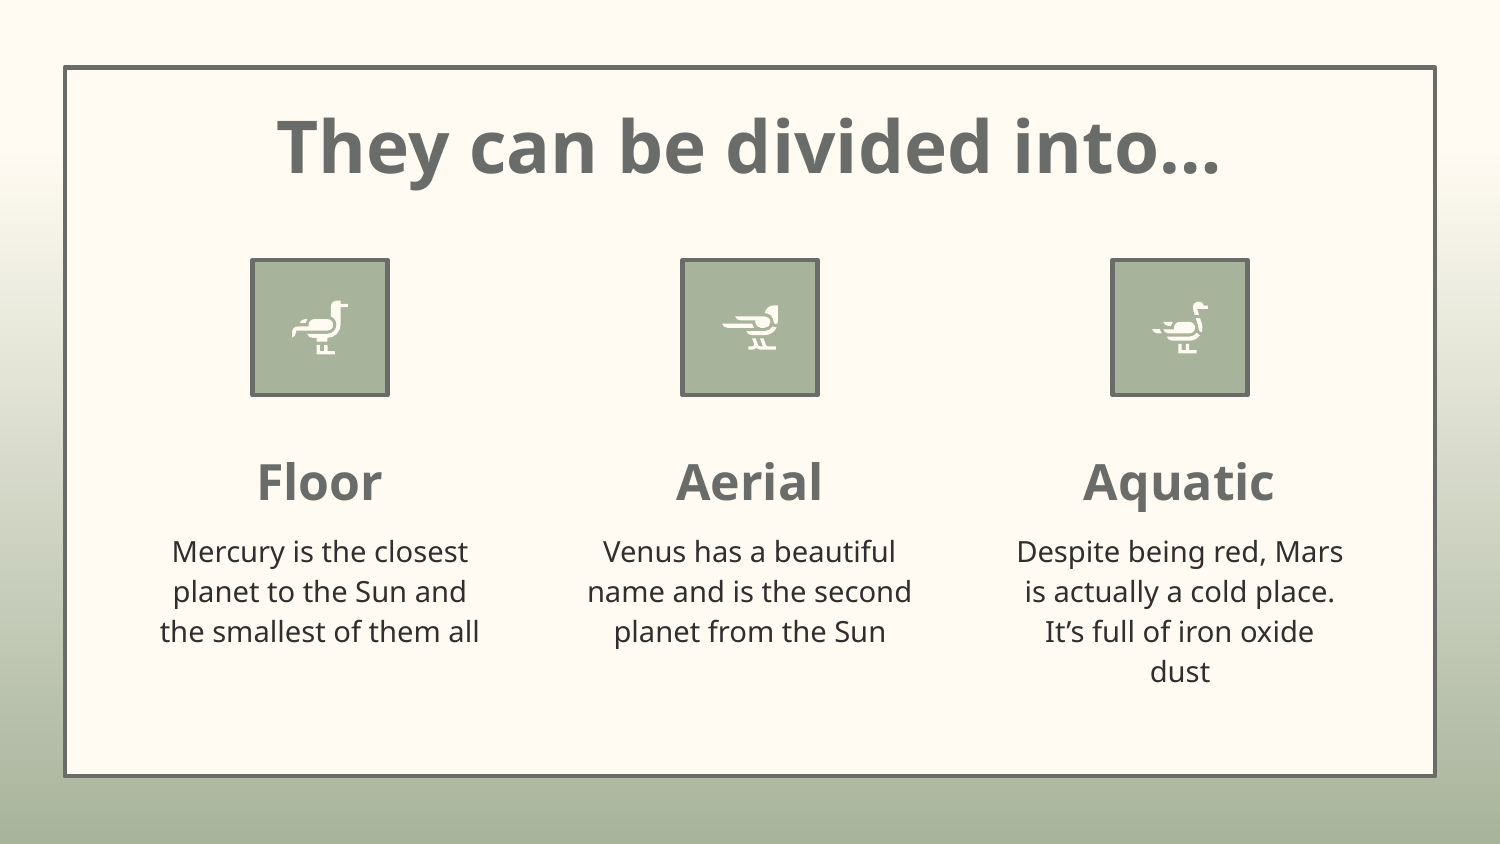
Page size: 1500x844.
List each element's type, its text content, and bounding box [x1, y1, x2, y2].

subtitle Floor [136, 443, 504, 526]
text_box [1151, 301, 1209, 354]
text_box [291, 300, 349, 355]
subtitle Mercury is the closest planet to the Sun and the smallest of them all [136, 526, 504, 659]
title They can be divided into… [118, 85, 1382, 180]
subtitle Aquatic [996, 443, 1364, 526]
text_box [252, 260, 388, 395]
text_box [1112, 260, 1248, 395]
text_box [721, 305, 779, 350]
subtitle Despite being red, Mars is actually a cold place. It’s full of iron oxide dust [996, 526, 1364, 659]
subtitle Venus has a beautiful name and is the second planet from the Sun [566, 526, 934, 659]
text_box [682, 260, 818, 395]
subtitle Aerial [566, 443, 934, 526]
